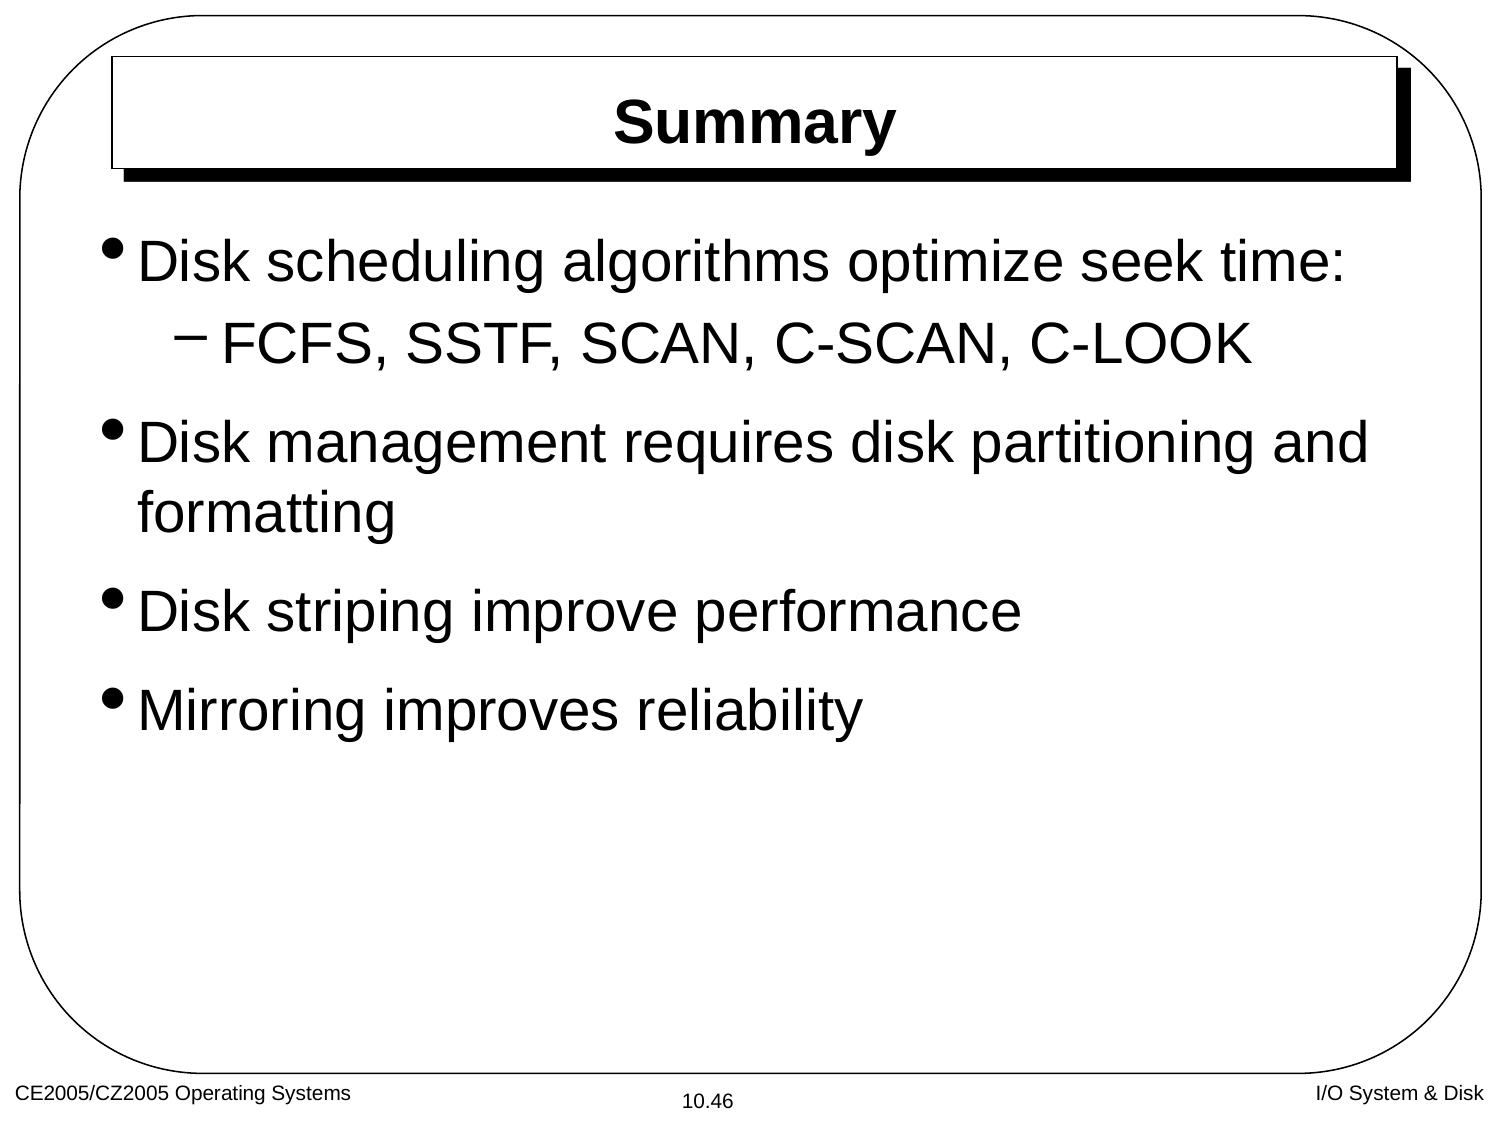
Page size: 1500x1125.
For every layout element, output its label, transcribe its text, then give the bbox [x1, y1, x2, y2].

title Summary [190, 81, 1321, 157]
list Disk scheduling algorithms optimize seek time: FCFS, SSTF, SCAN, C-SCAN, C-LOOK Disk management requires disk partitioning and formatting Disk striping improve performance Mirroring improves reliability [84, 215, 1417, 1013]
